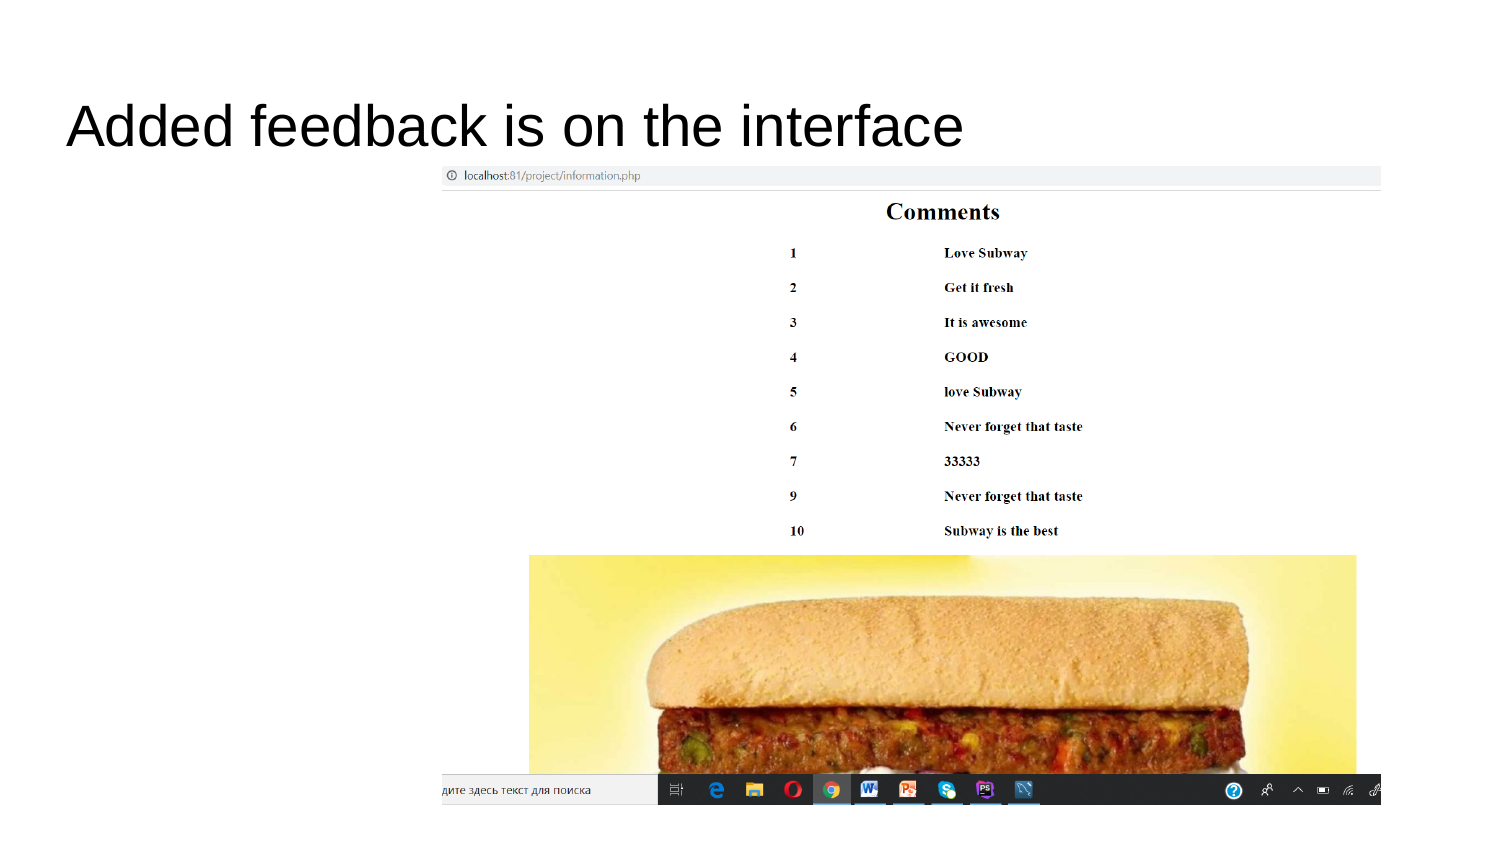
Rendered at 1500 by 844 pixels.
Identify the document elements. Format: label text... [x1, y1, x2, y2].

title Added feedback is on the interface [51, 72, 1449, 167]
picture [441, 166, 1382, 805]
